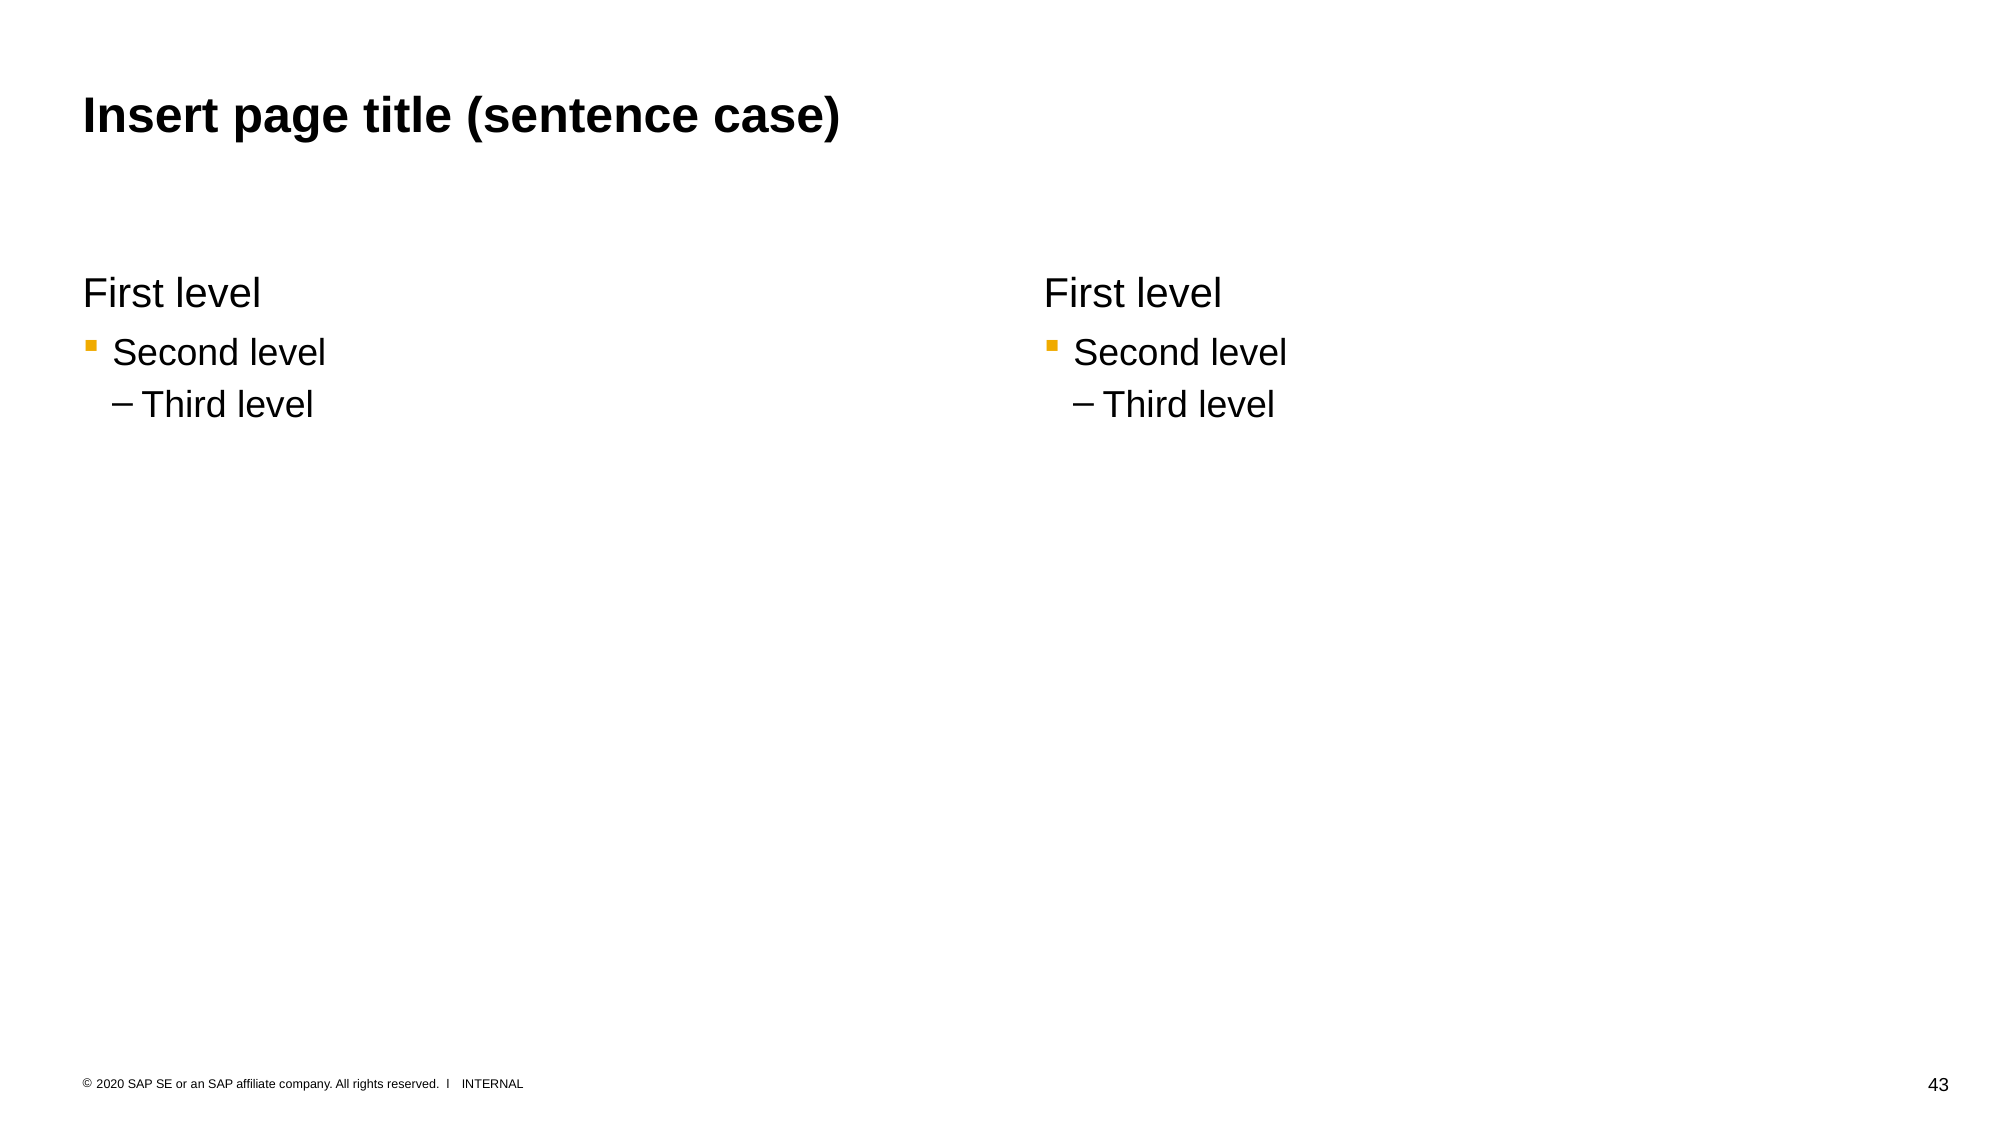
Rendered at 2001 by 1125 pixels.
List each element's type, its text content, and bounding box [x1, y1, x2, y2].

list First level Second level Third level [1043, 265, 1918, 1040]
list First level Second level Third level [82, 265, 957, 1040]
title Insert page title (sentence case) [82, 82, 1918, 144]
